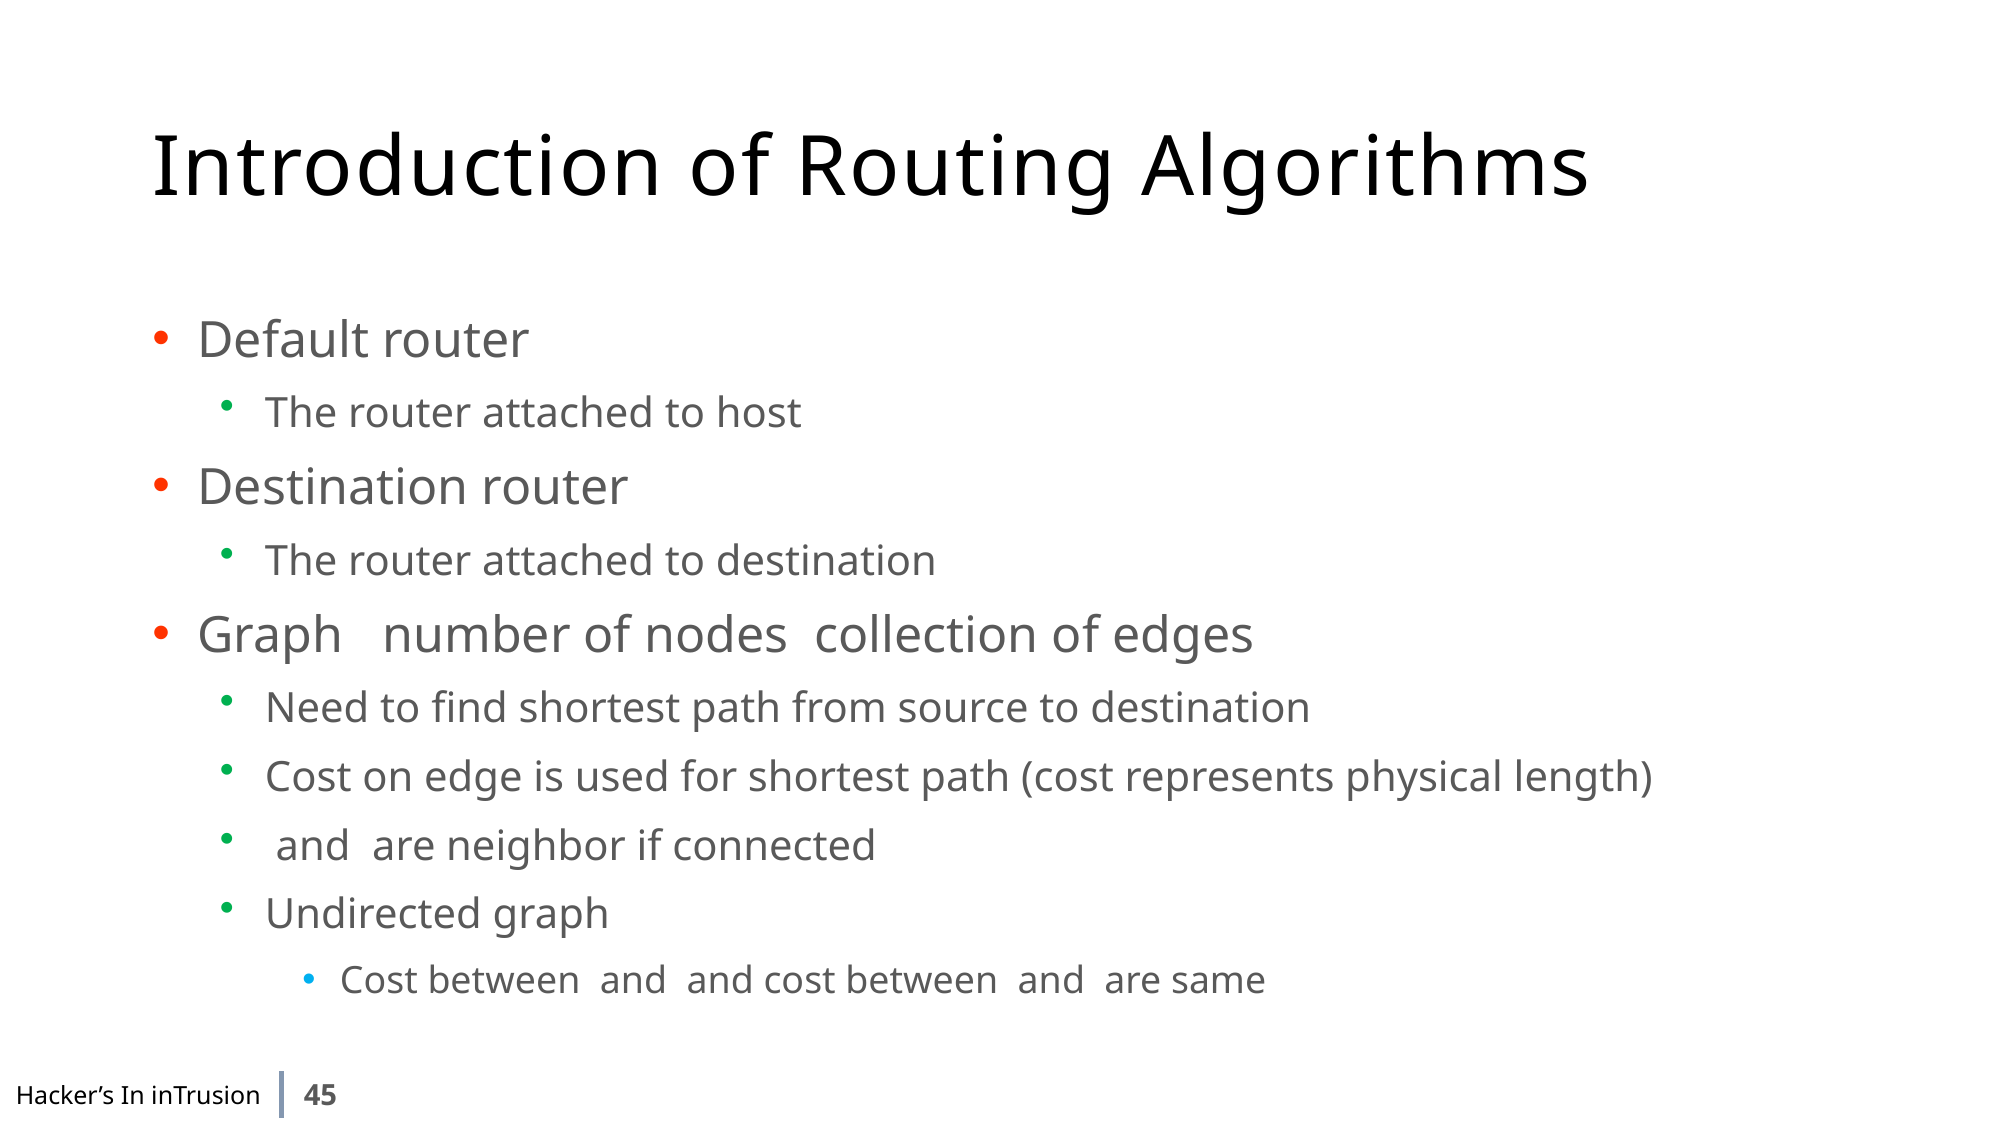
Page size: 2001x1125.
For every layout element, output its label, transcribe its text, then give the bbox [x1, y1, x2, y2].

title Introduction of Routing Algorithms [137, 59, 1863, 278]
